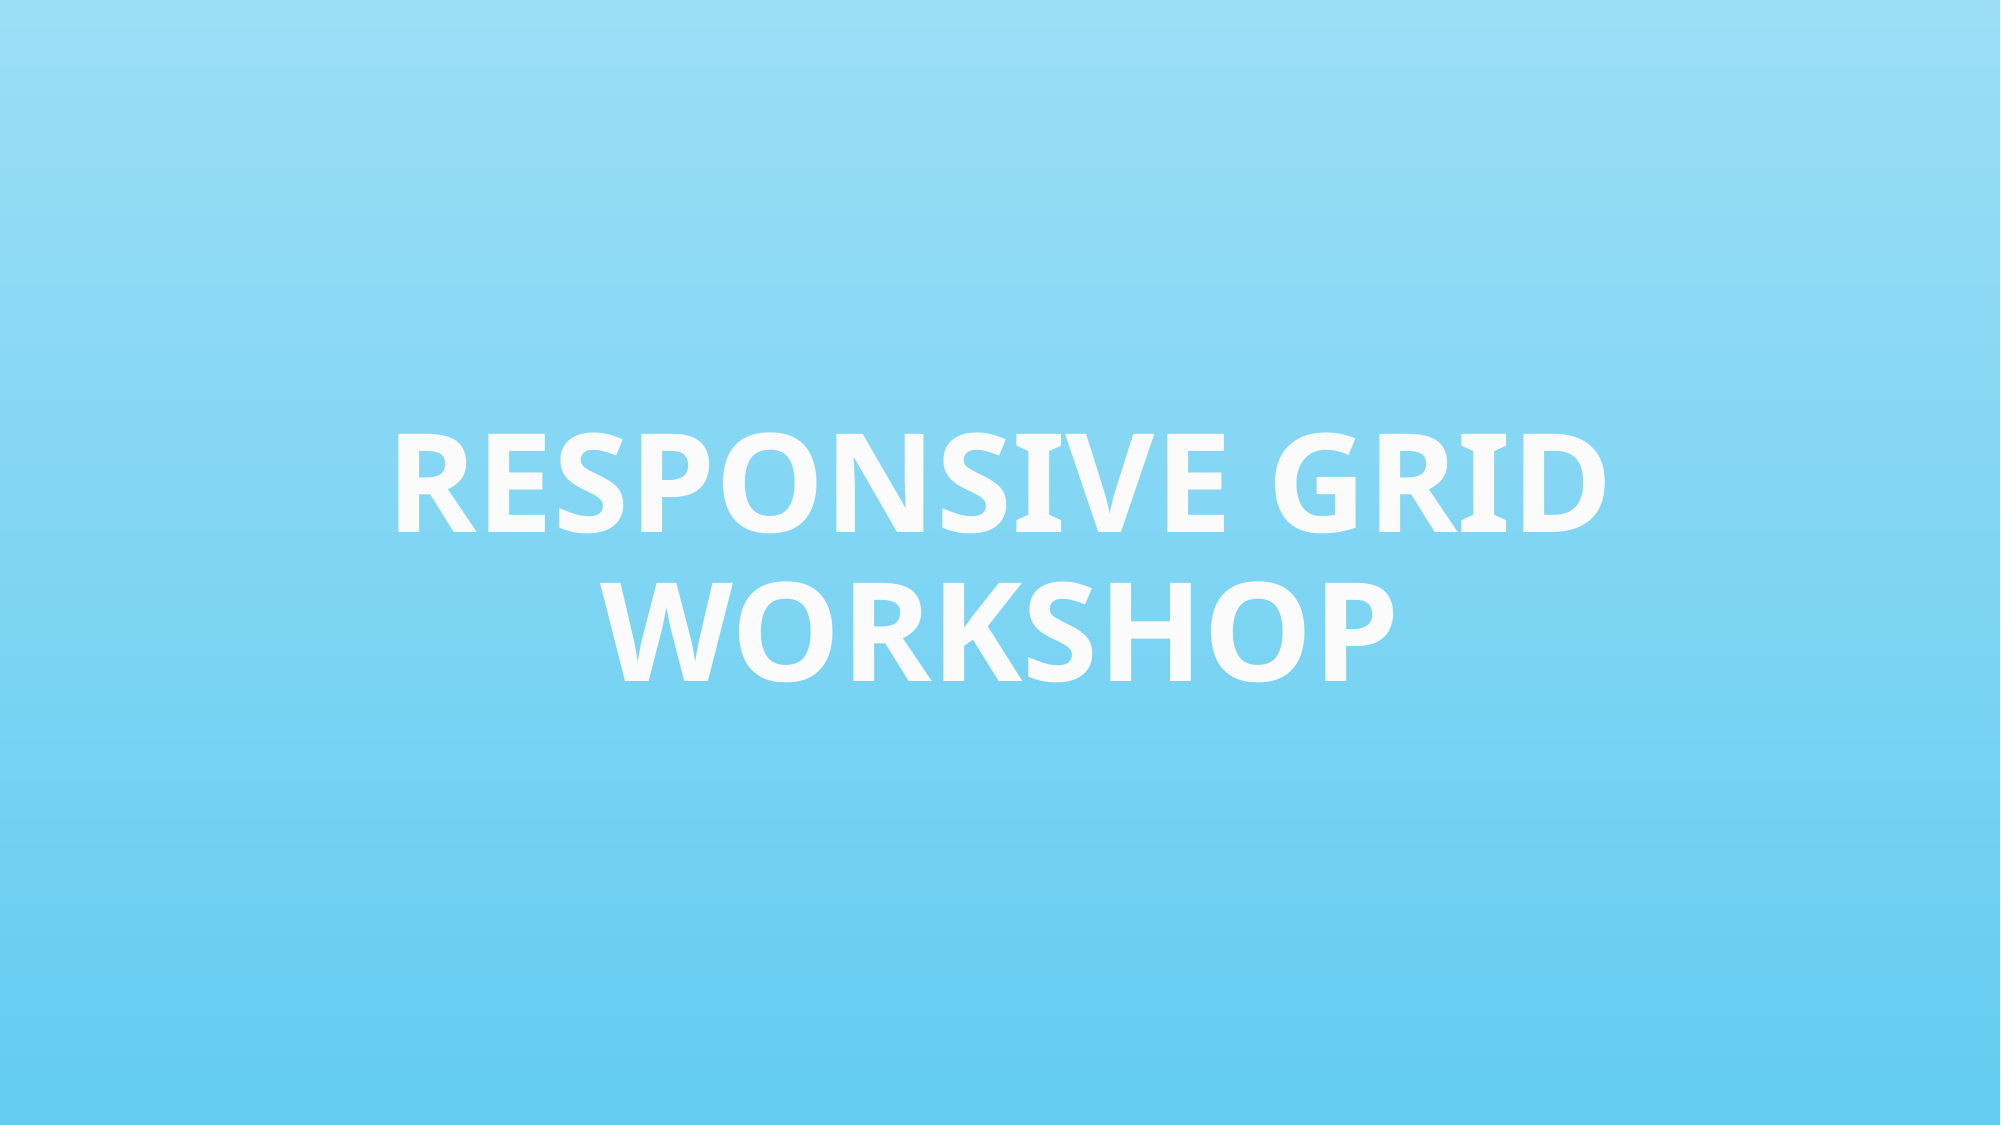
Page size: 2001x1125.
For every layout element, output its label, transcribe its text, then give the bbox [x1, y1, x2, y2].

title RESPONSIVE GRID WORKSHOP [137, 453, 1863, 672]
